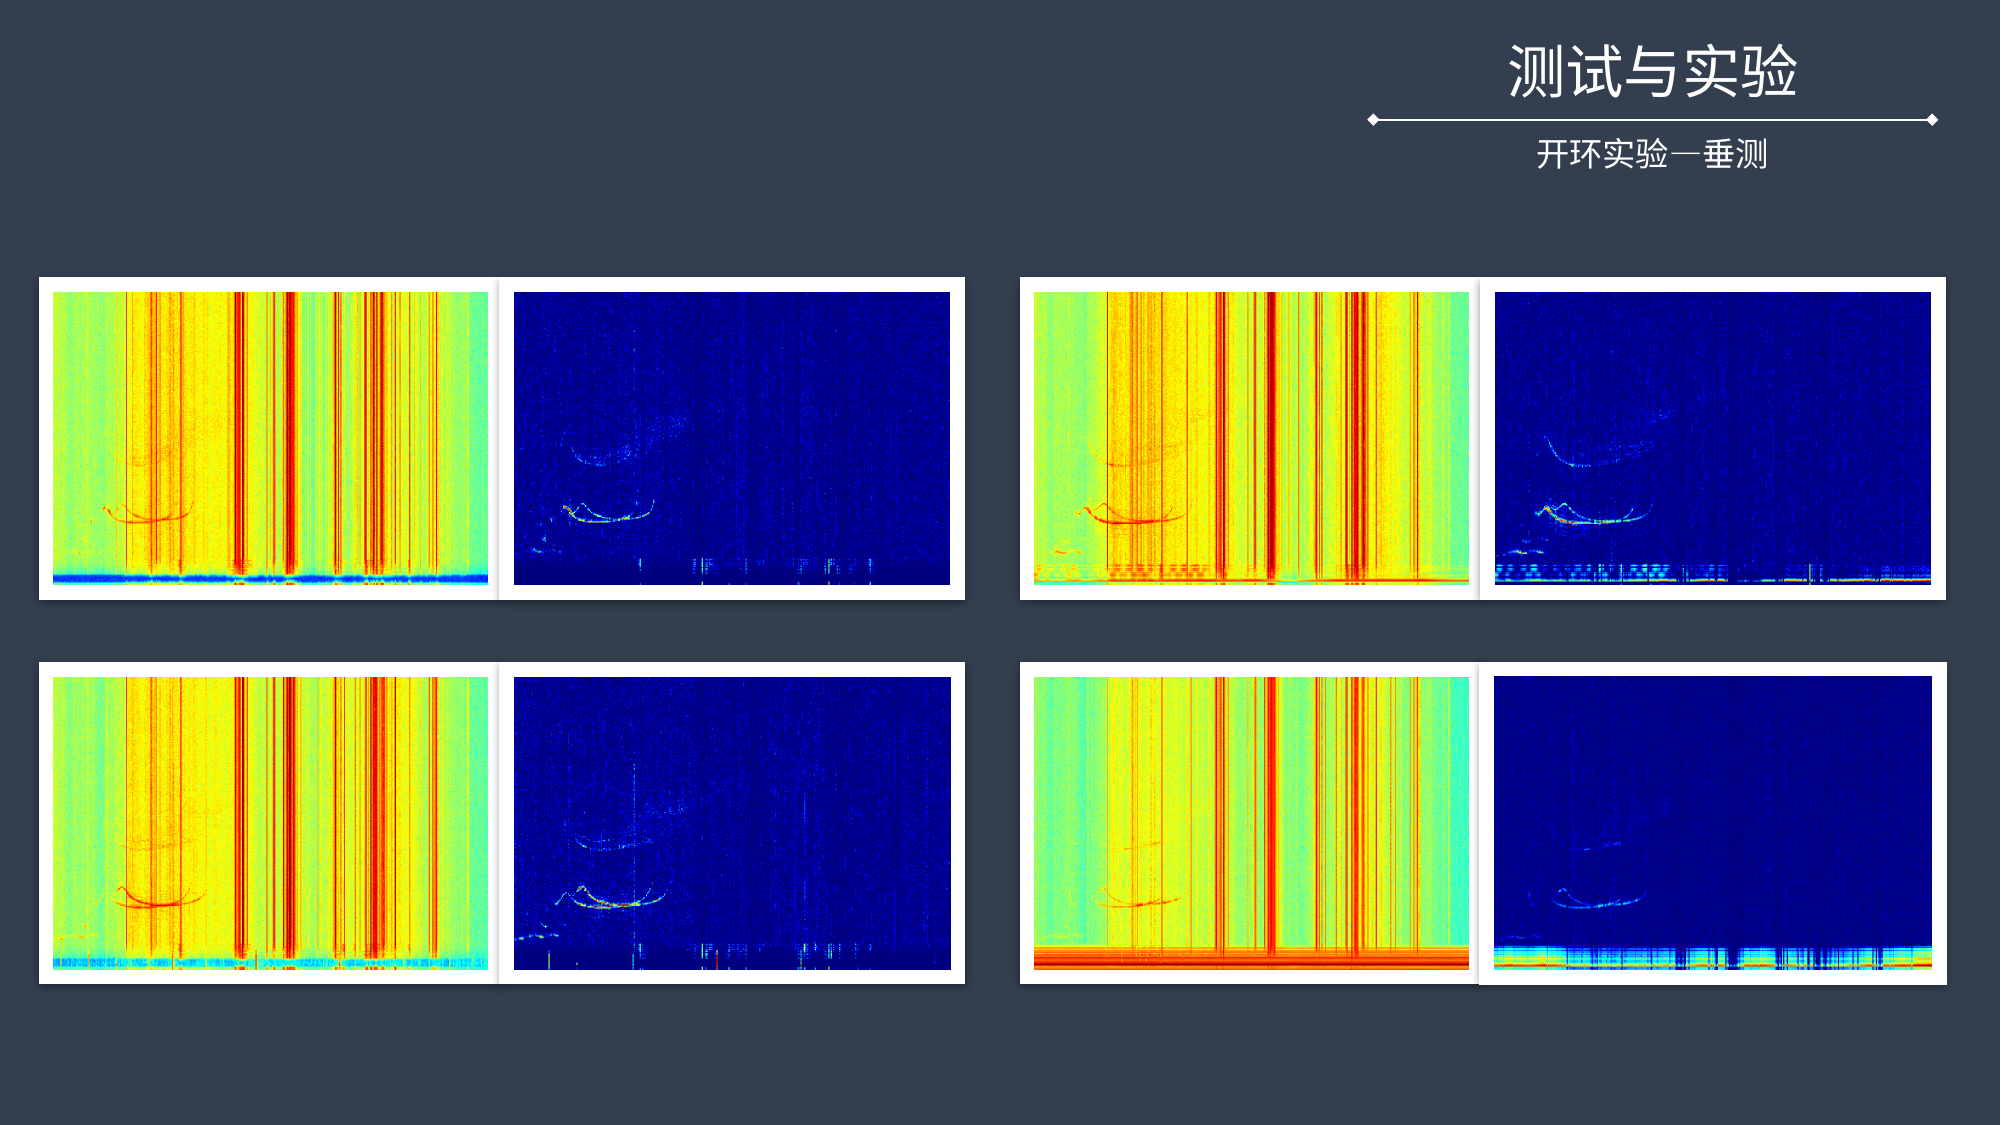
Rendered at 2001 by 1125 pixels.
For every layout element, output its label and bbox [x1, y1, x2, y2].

picture [1493, 676, 1933, 971]
picture [53, 291, 489, 586]
picture [1034, 676, 1470, 970]
picture [1034, 291, 1470, 586]
text_box [1373, 32, 1933, 175]
picture [513, 291, 951, 585]
picture [53, 676, 489, 970]
picture [513, 676, 951, 970]
picture [1494, 291, 1932, 586]
